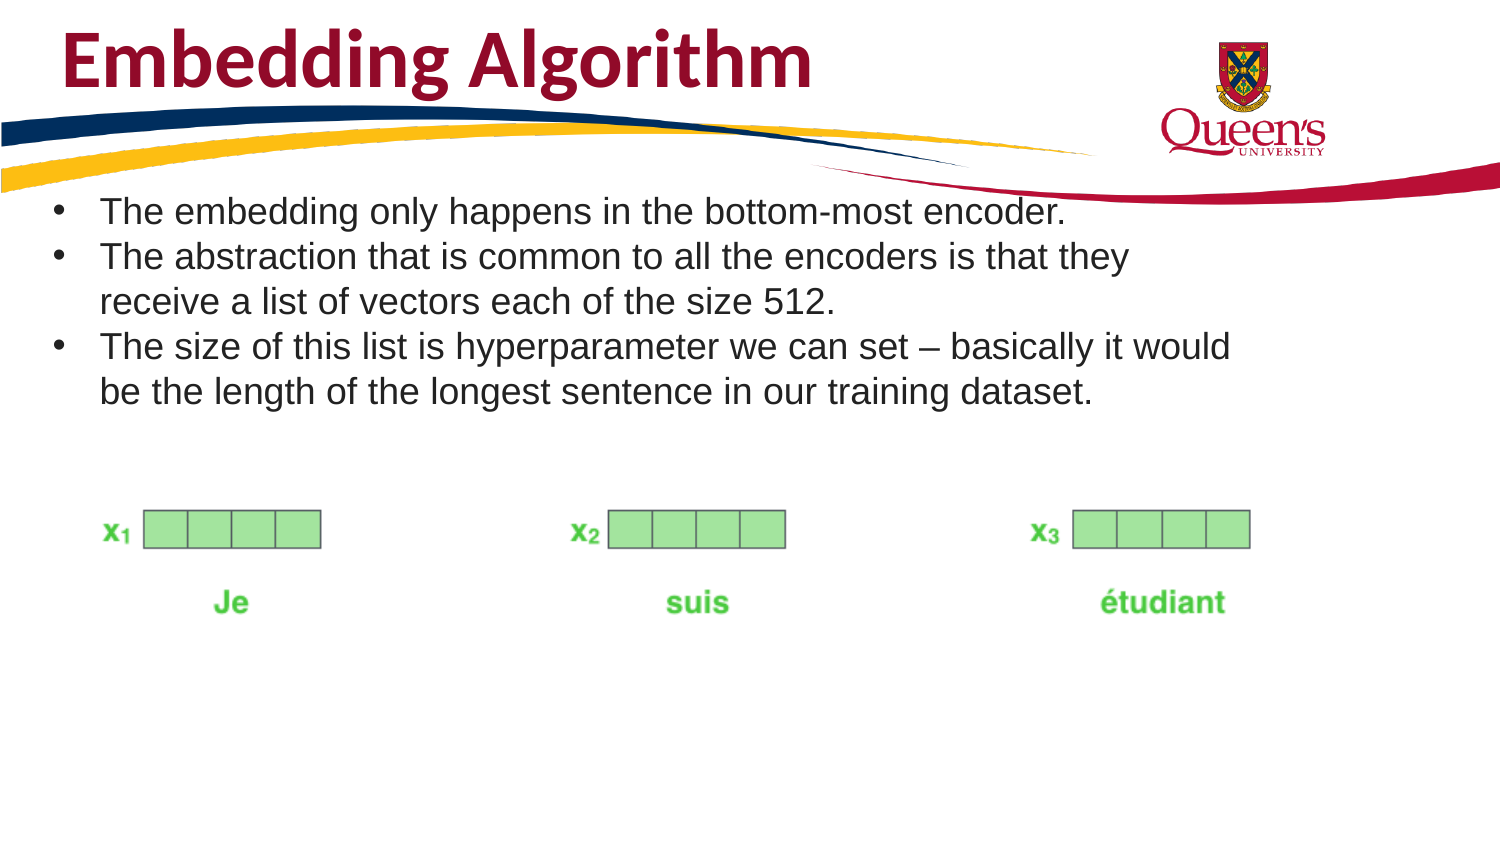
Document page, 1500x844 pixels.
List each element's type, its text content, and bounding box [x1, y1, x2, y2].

picture [37, 484, 1326, 641]
title Embedding Algorithm [61, 17, 1066, 134]
text_box The embedding only happens in the bottom-most encoder. The abstraction that is common to all the encoders is that they receive a list of vectors each of the size 512. The size of this list is hyperparameter we can set – basically it would be the length of the longest sentence in our training dataset. [37, 179, 1252, 420]
